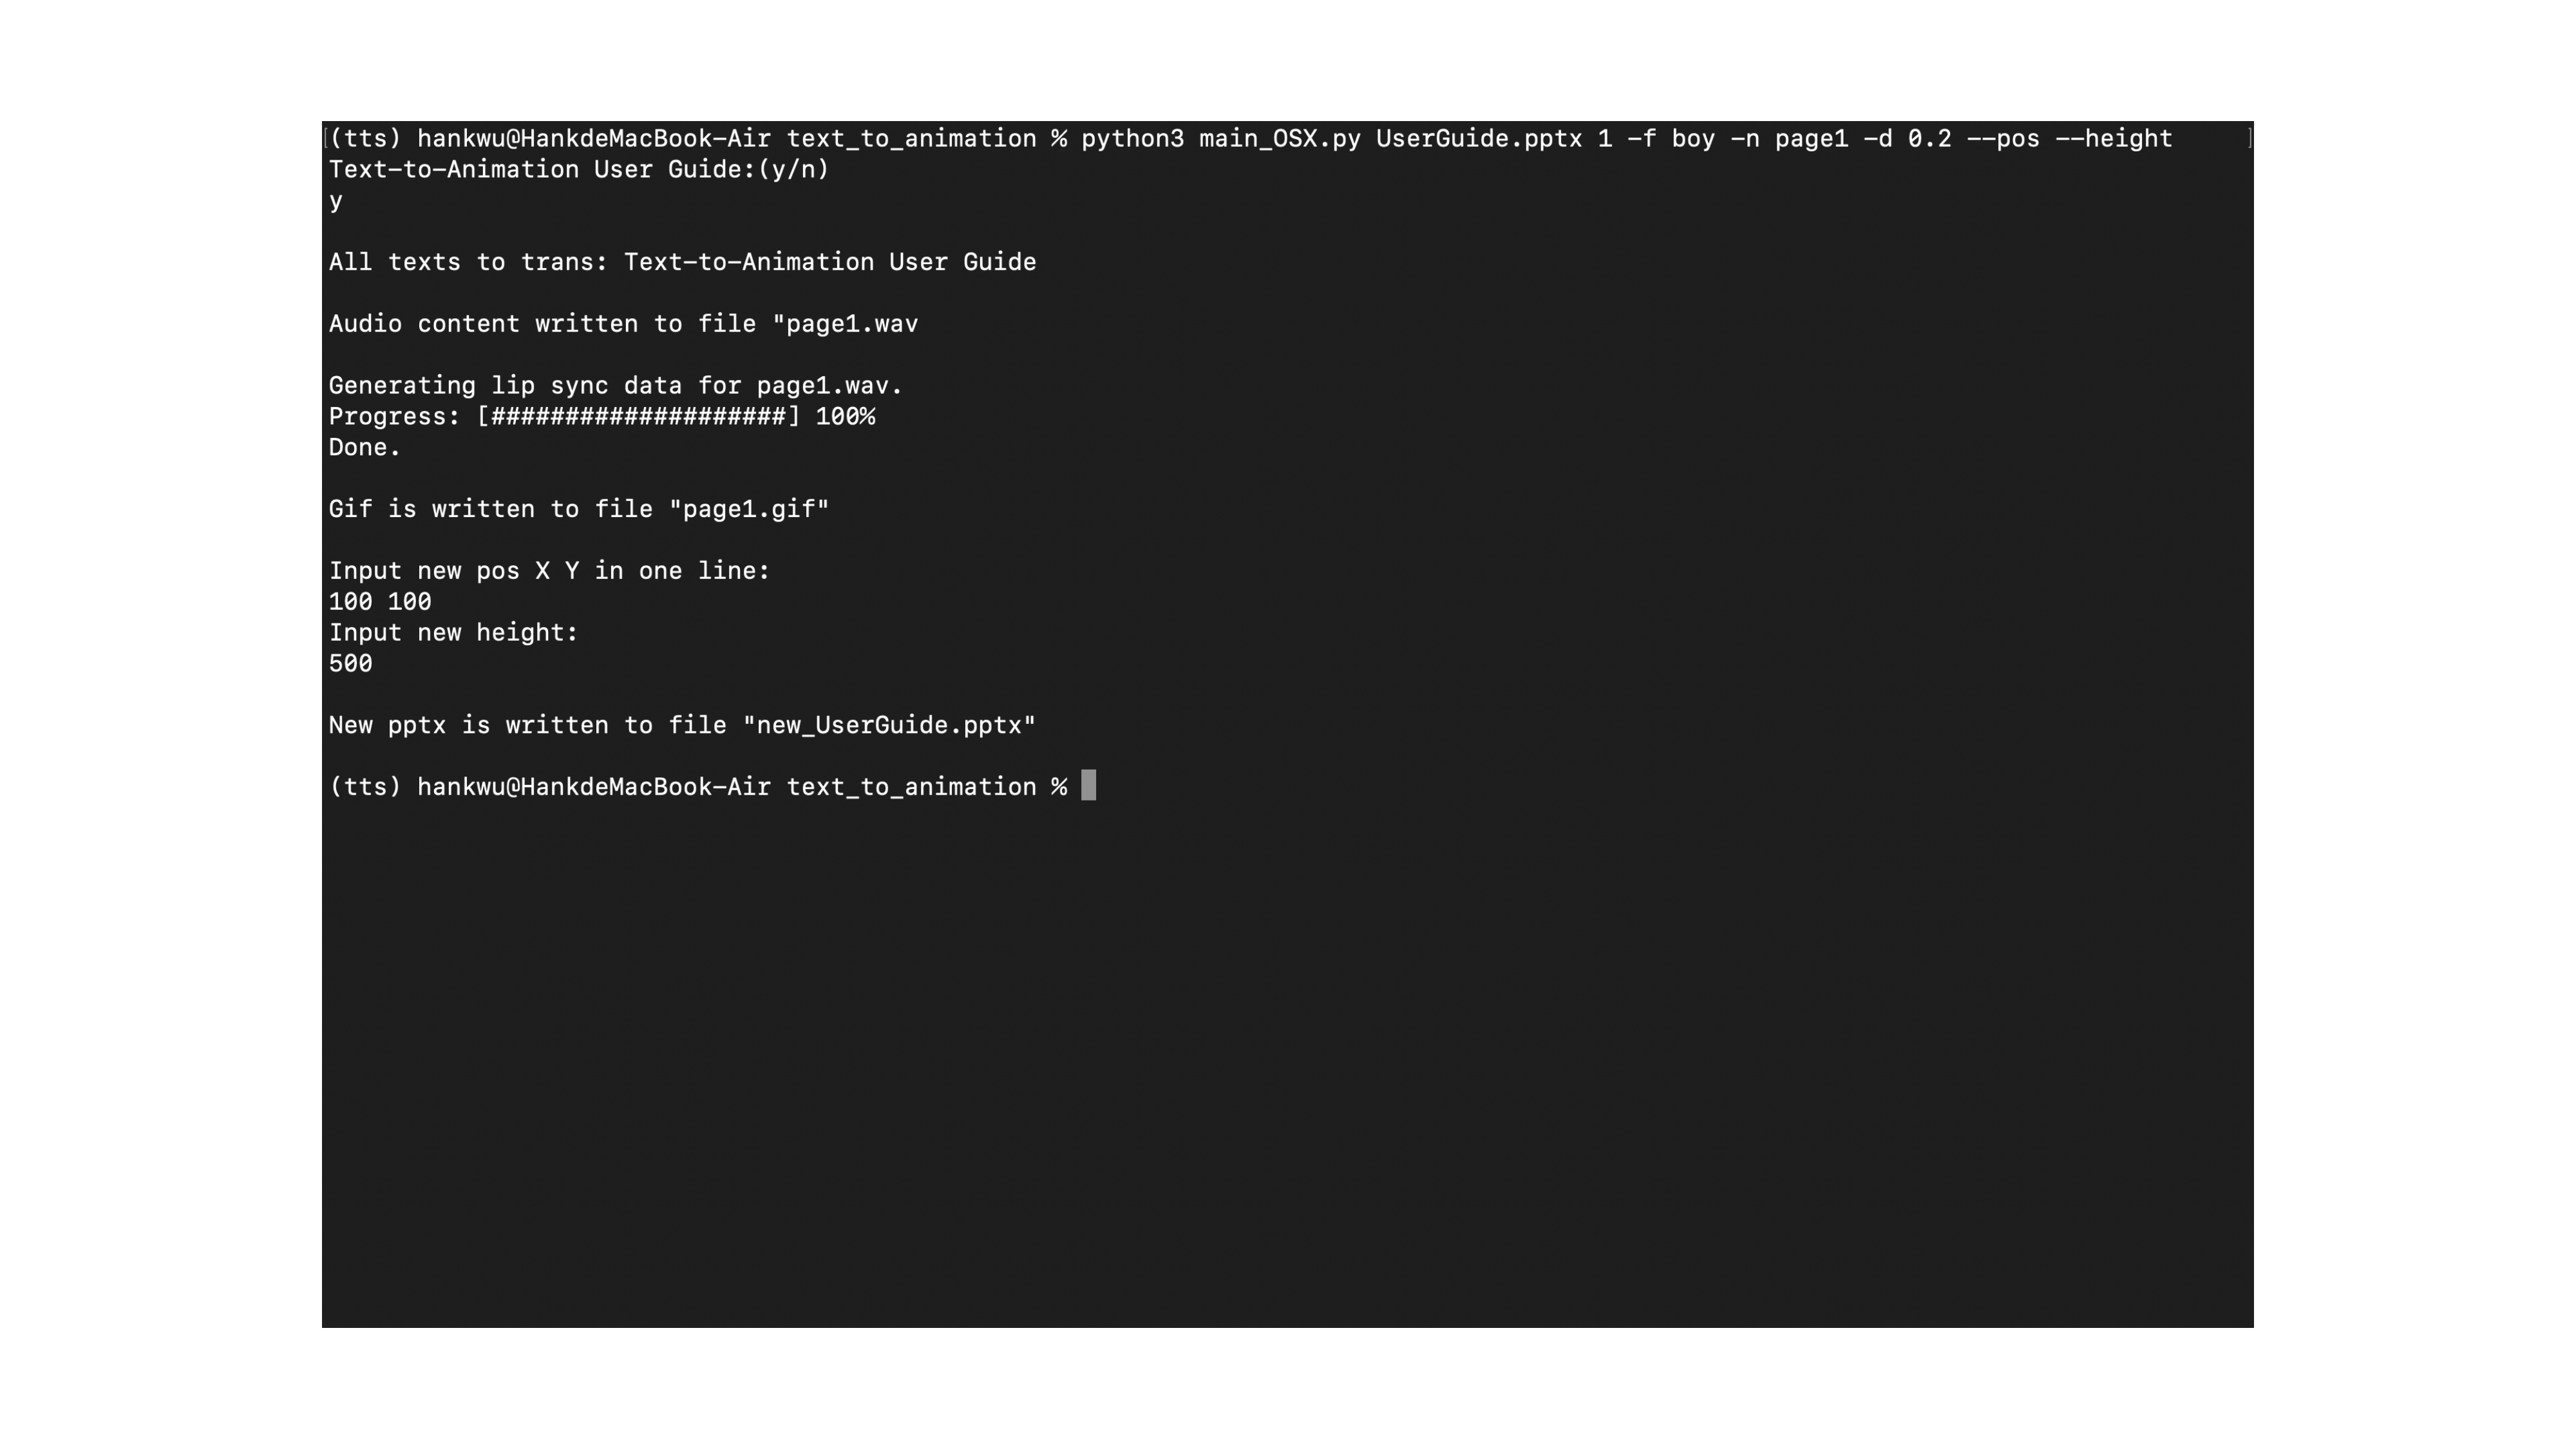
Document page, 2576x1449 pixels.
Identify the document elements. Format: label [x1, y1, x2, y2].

picture [321, 121, 2255, 1328]
